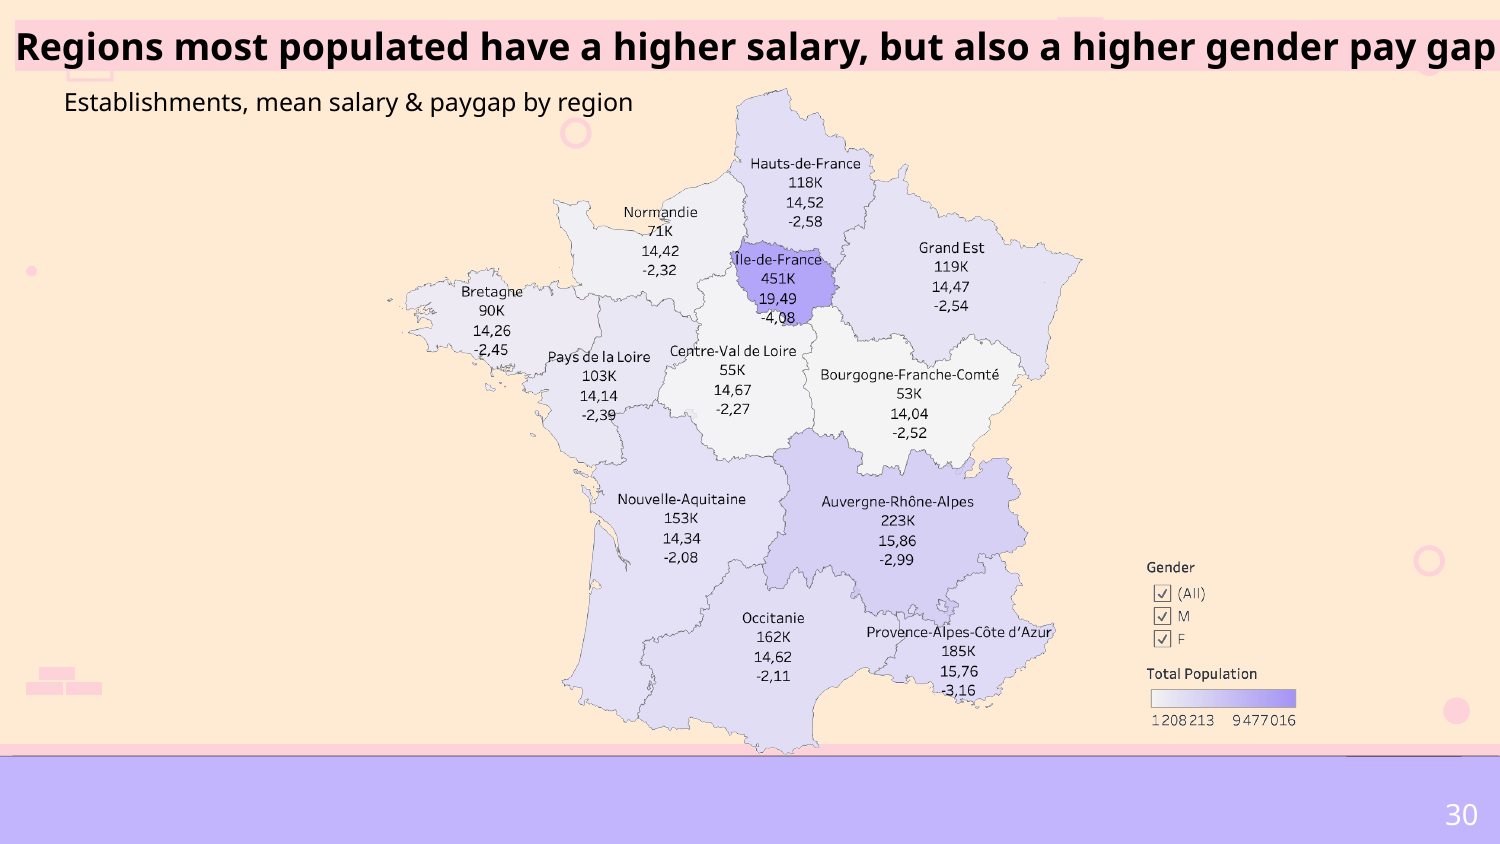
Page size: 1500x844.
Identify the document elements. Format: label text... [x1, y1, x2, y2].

text_box 30 [1430, 788, 1494, 839]
title Regions most populated have a higher salary, but also a higher gender pay gap [0, 10, 1500, 79]
picture [1139, 553, 1305, 737]
text_box Establishments, mean salary & paygap by region [48, 78, 368, 124]
picture [373, 59, 1127, 784]
